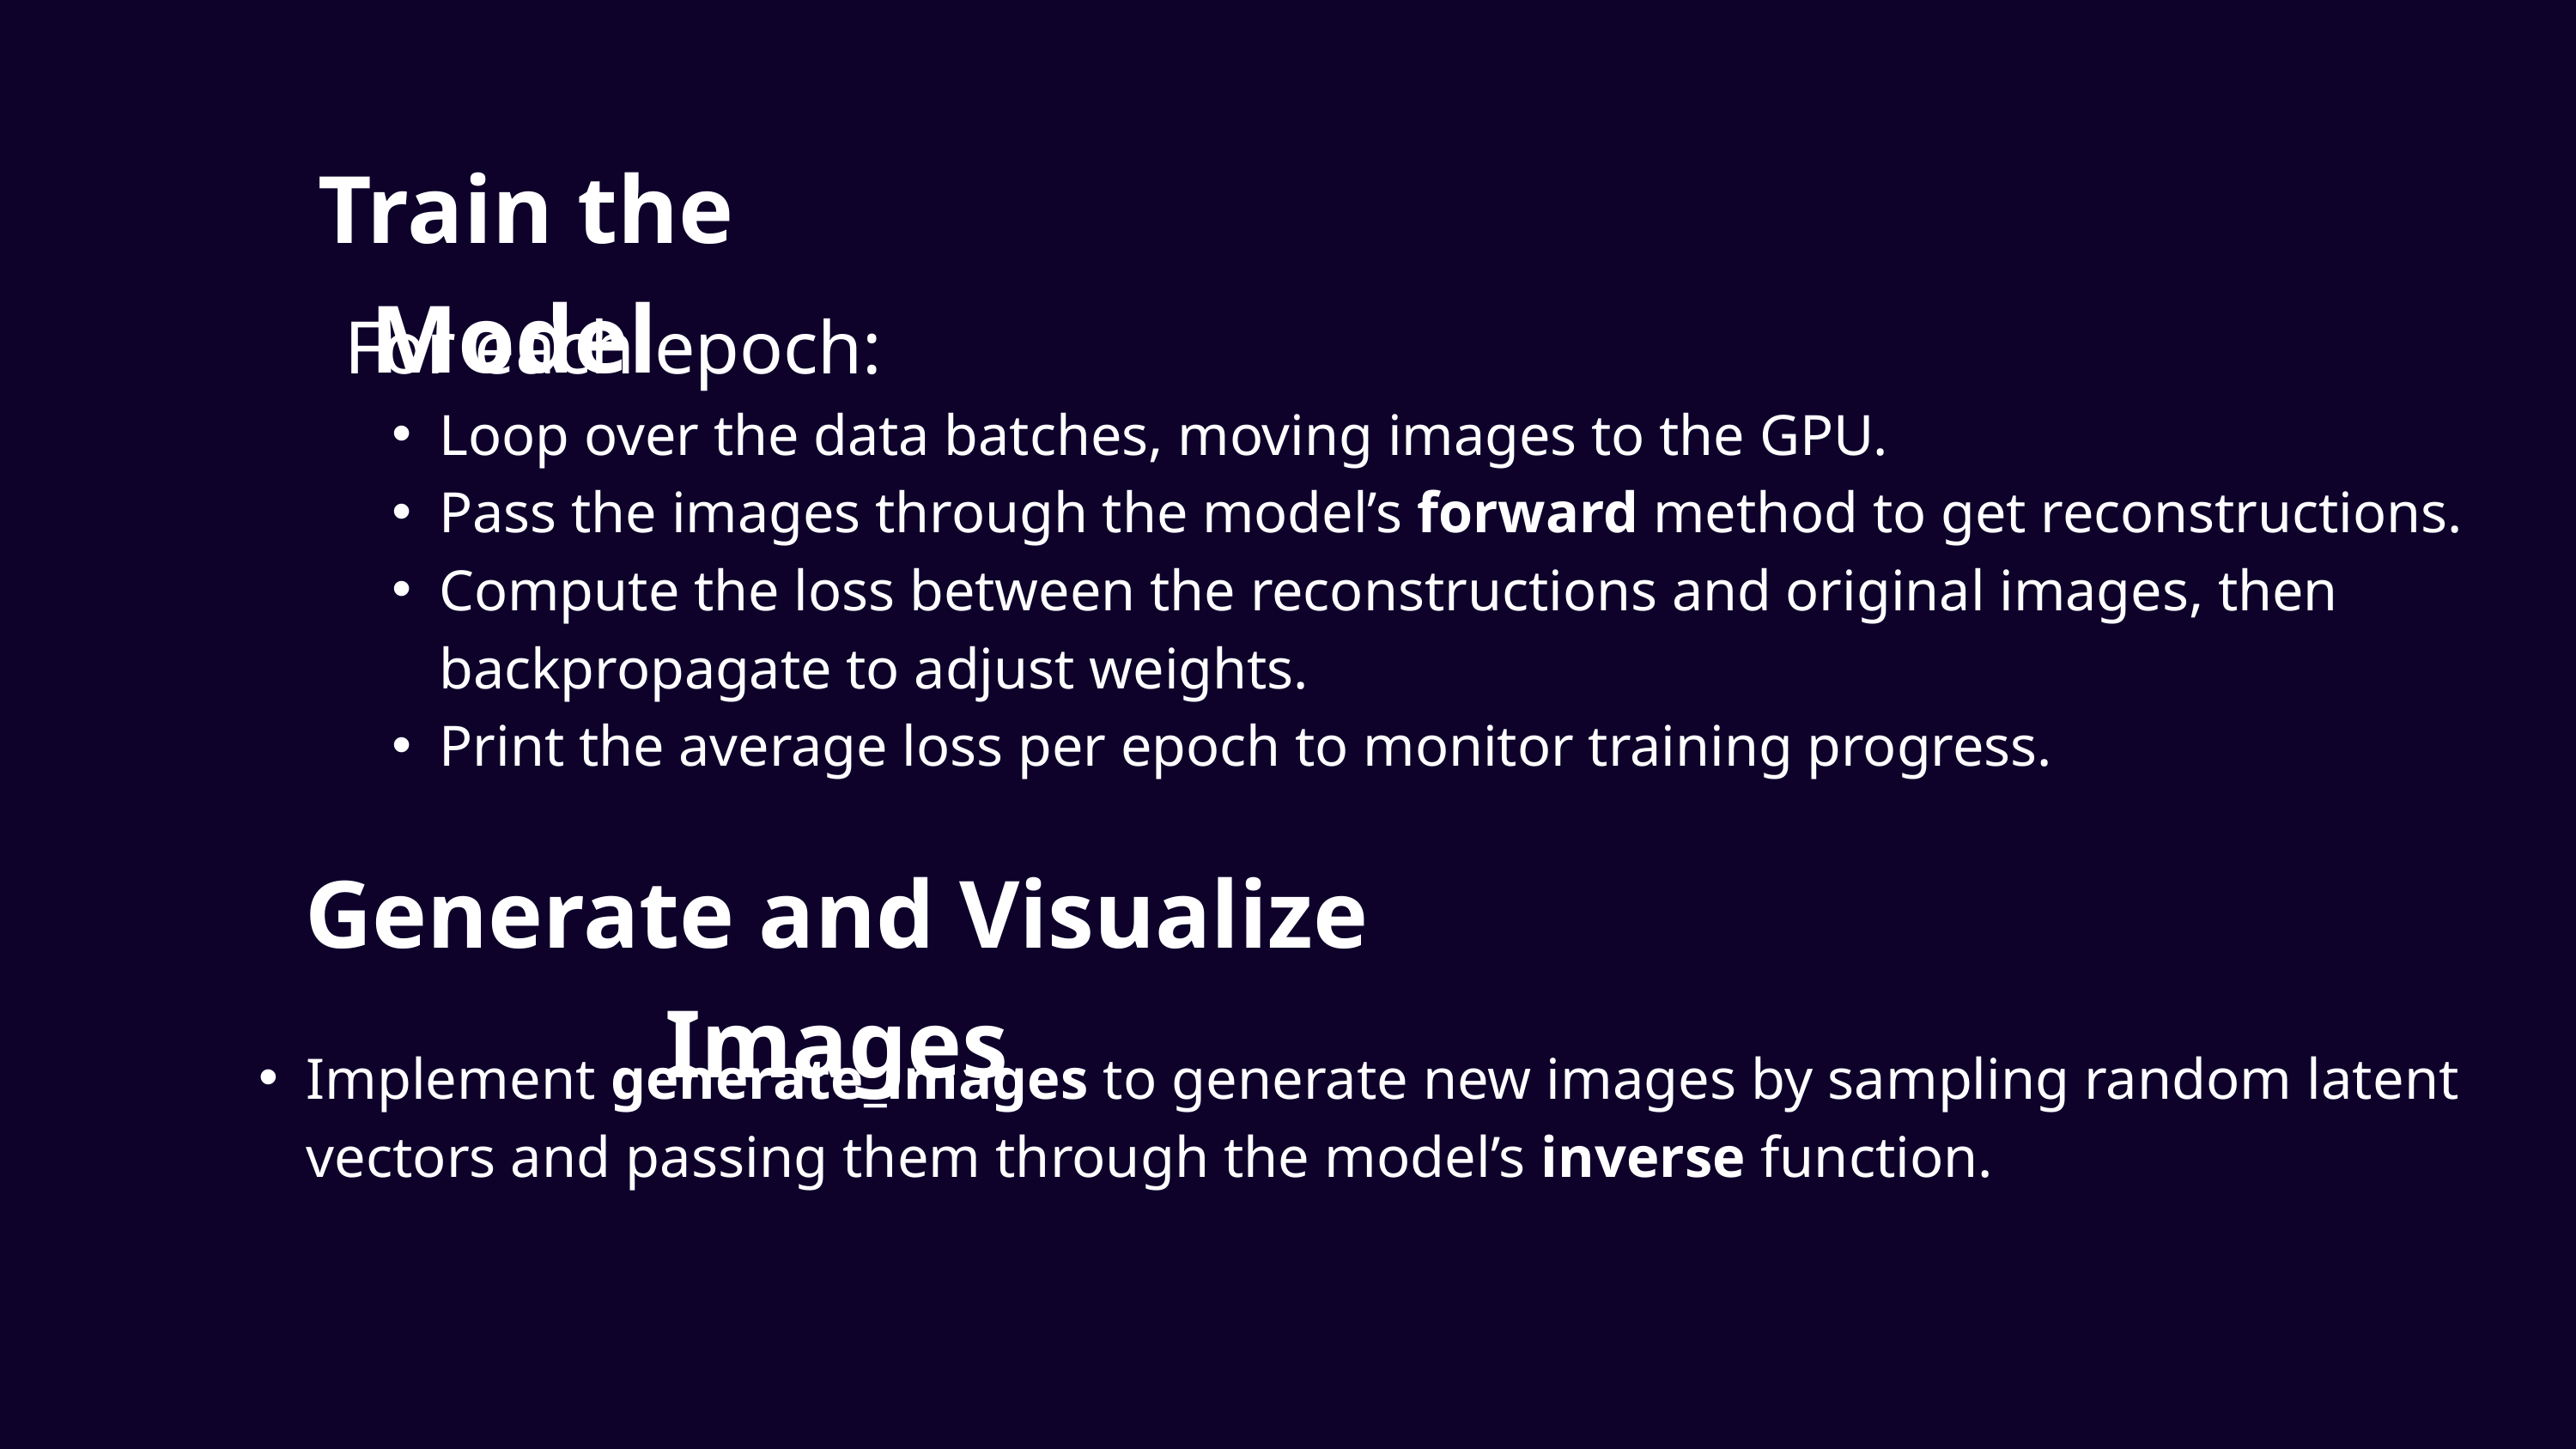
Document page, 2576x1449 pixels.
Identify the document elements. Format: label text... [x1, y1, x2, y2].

text_box Generate and Visualize Images [144, 836, 344, 1228]
text_box For each epoch: Loop over the data batches, moving images to the GPU. Pass the images through the model’s forward method to get reconstructions. Compute the loss between the reconstructions and original images, then backpropagate to adjust weights. Print the average loss per epoch to monitor training progress. [344, 287, 2510, 1032]
text_box Train the Model [144, 131, 884, 522]
text_box Implement generate_images to generate new images by sampling random latent vectors and passing them through the model’s inverse function. [210, 1032, 2576, 1267]
